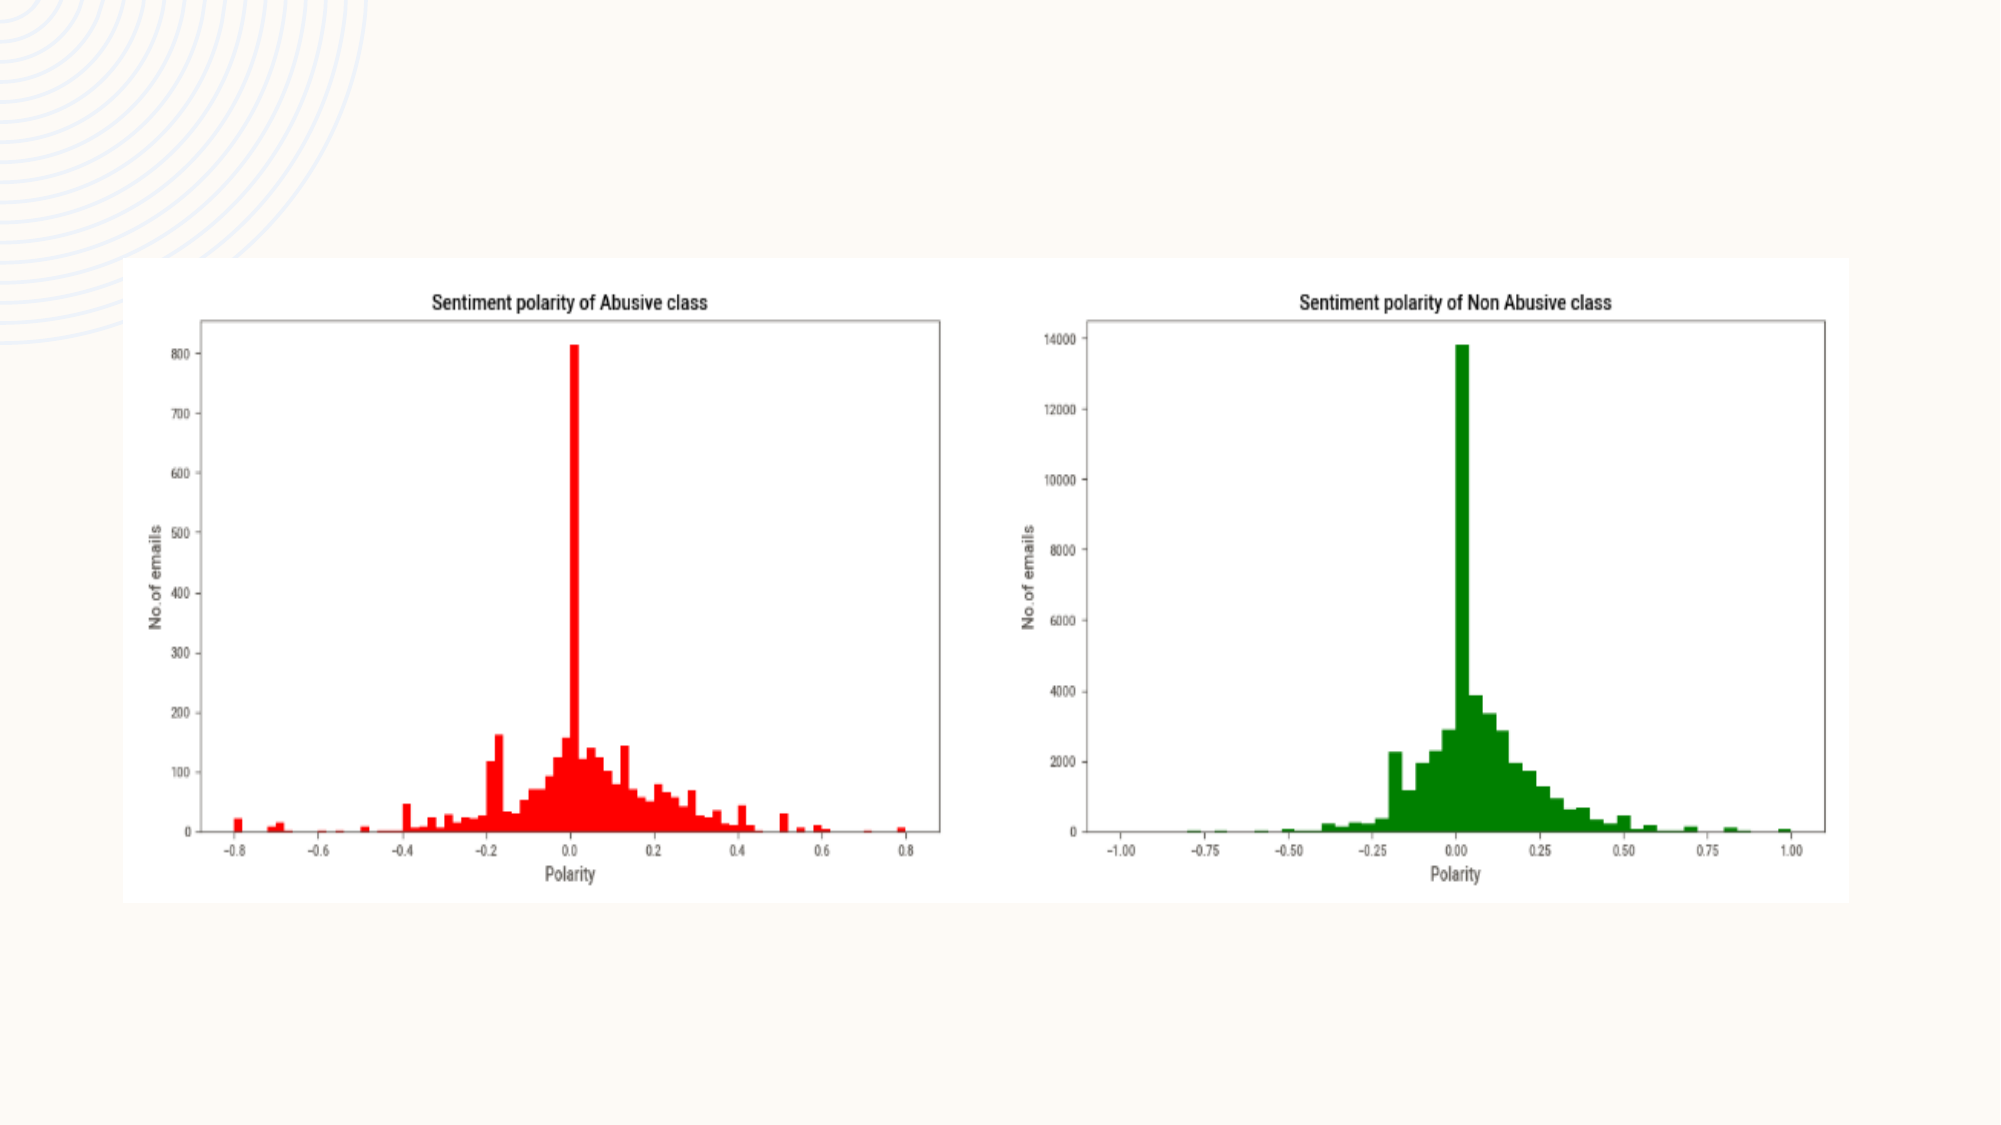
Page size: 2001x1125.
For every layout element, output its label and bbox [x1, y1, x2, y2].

picture [123, 258, 1849, 903]
